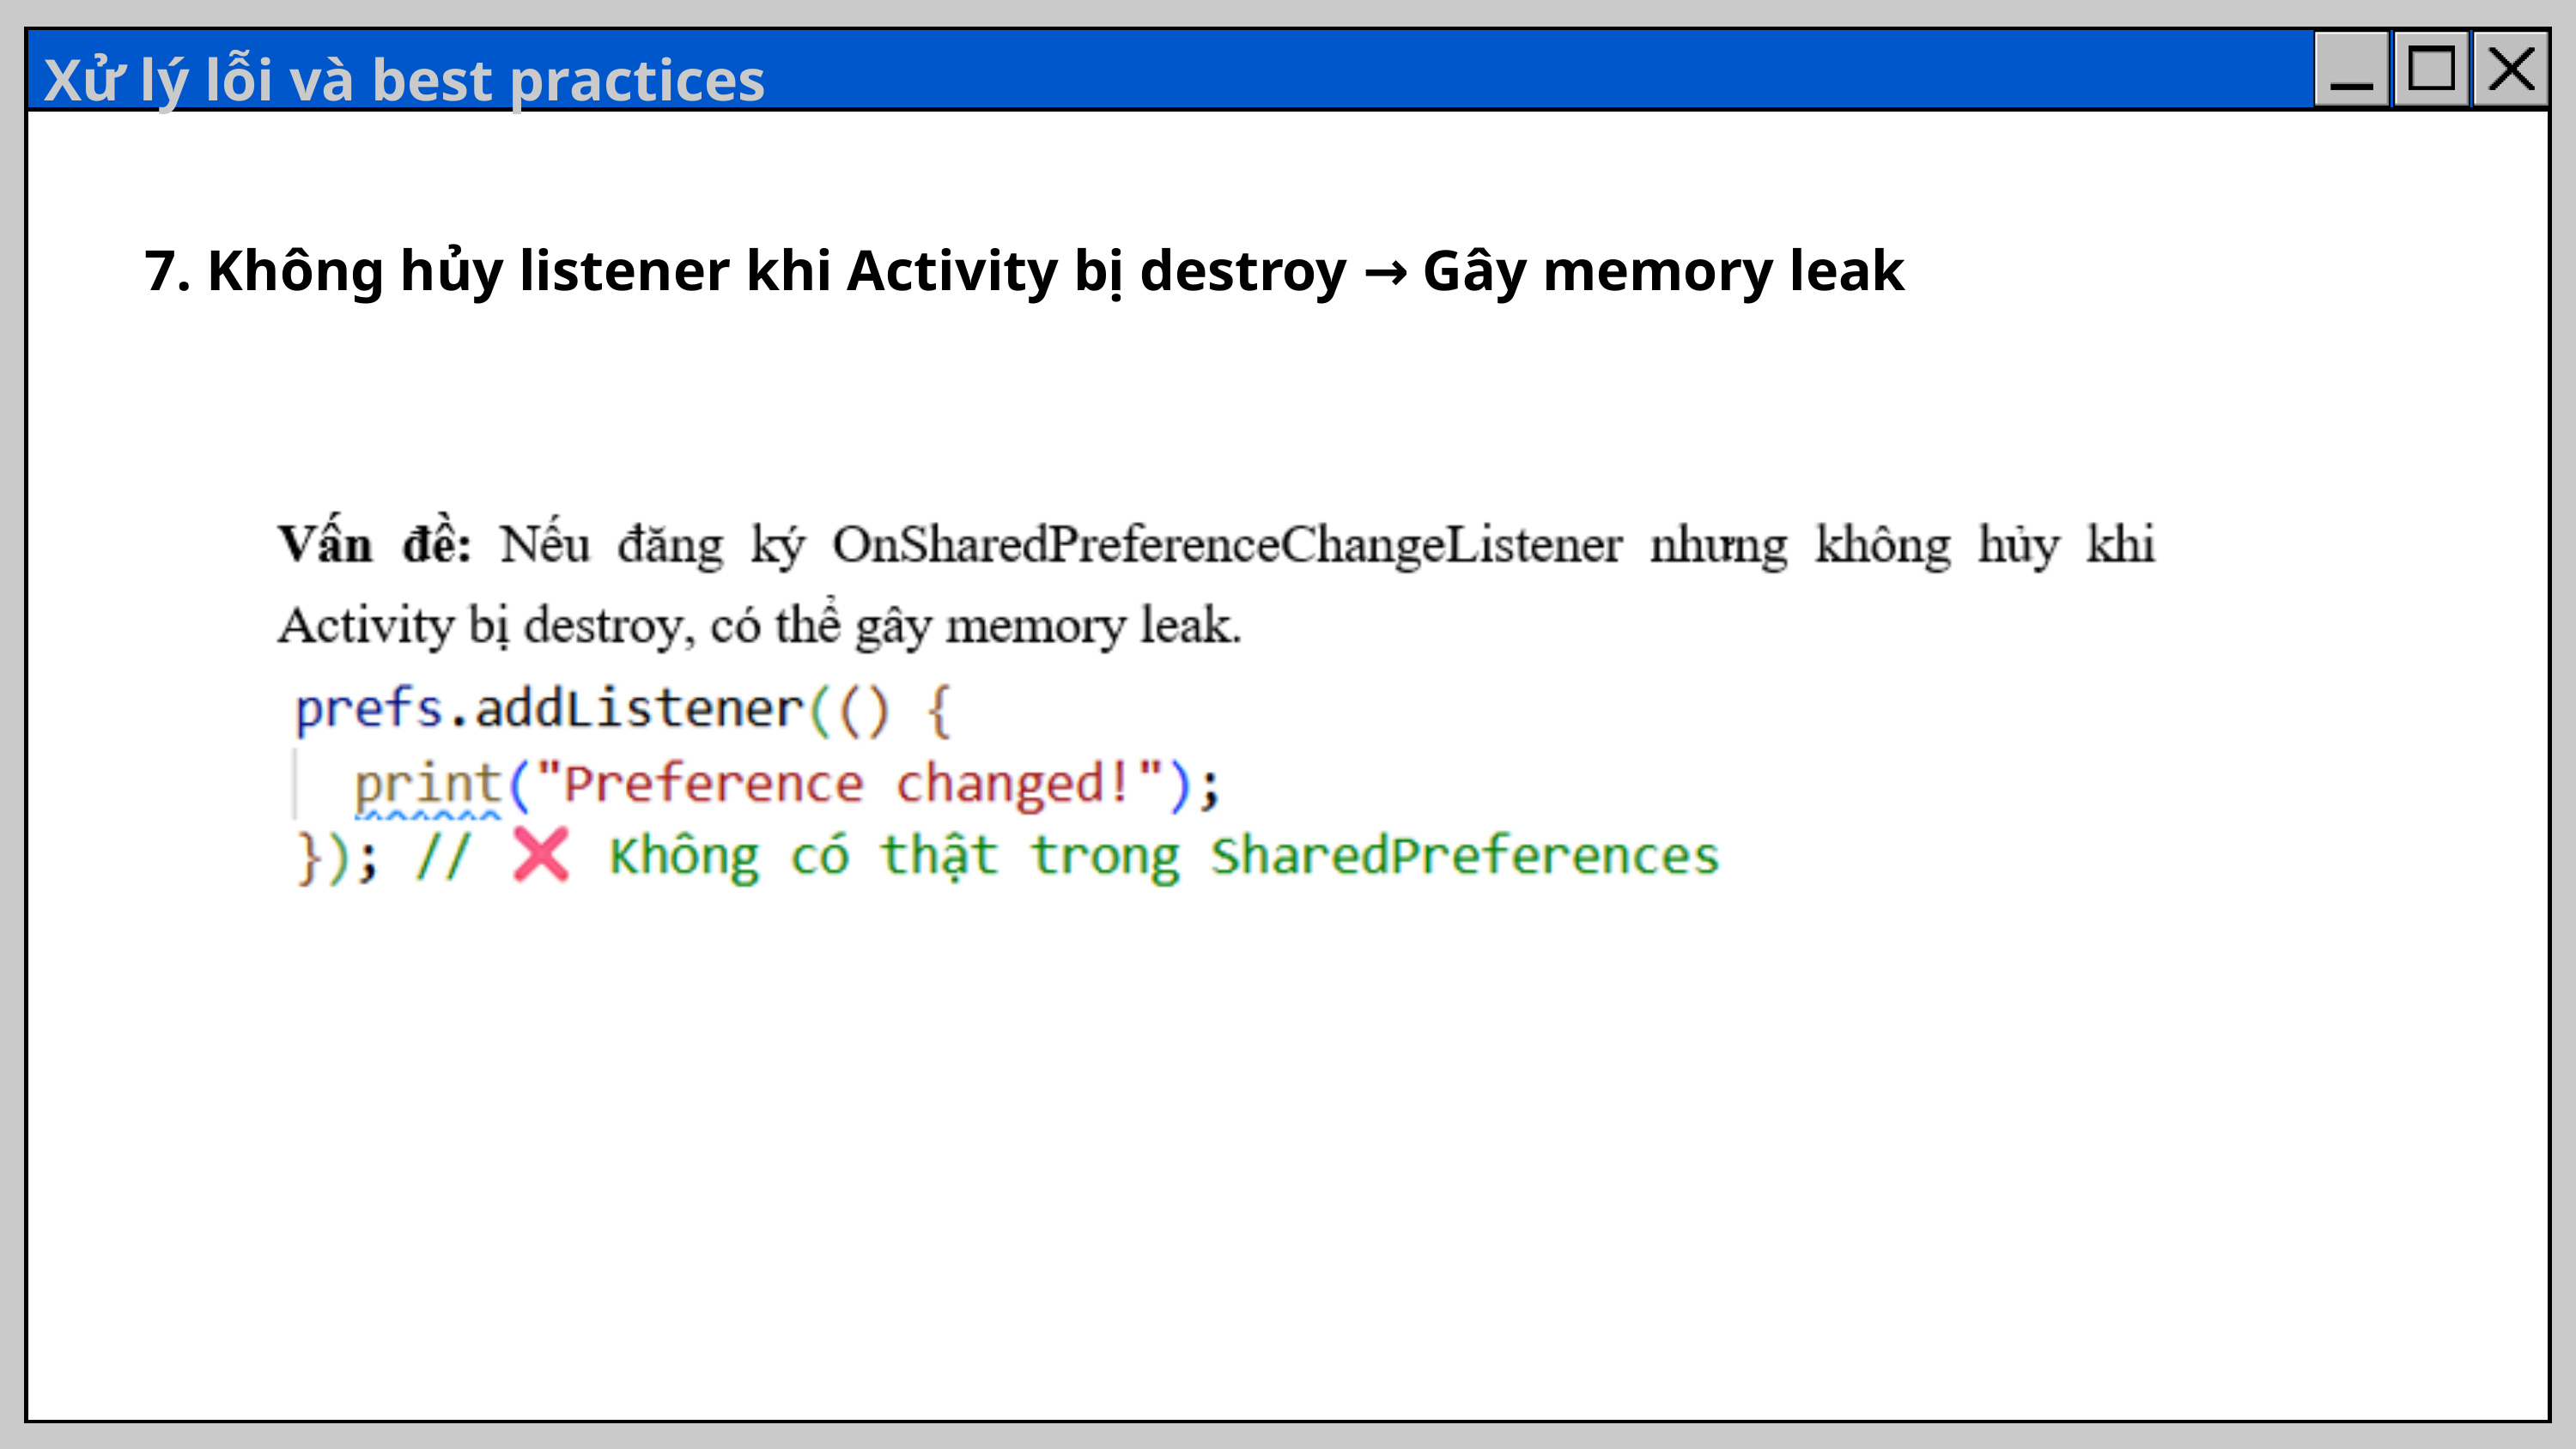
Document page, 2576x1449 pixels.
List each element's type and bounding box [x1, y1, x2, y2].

text_box [26, 108, 2550, 1422]
text_box [26, 27, 2550, 108]
